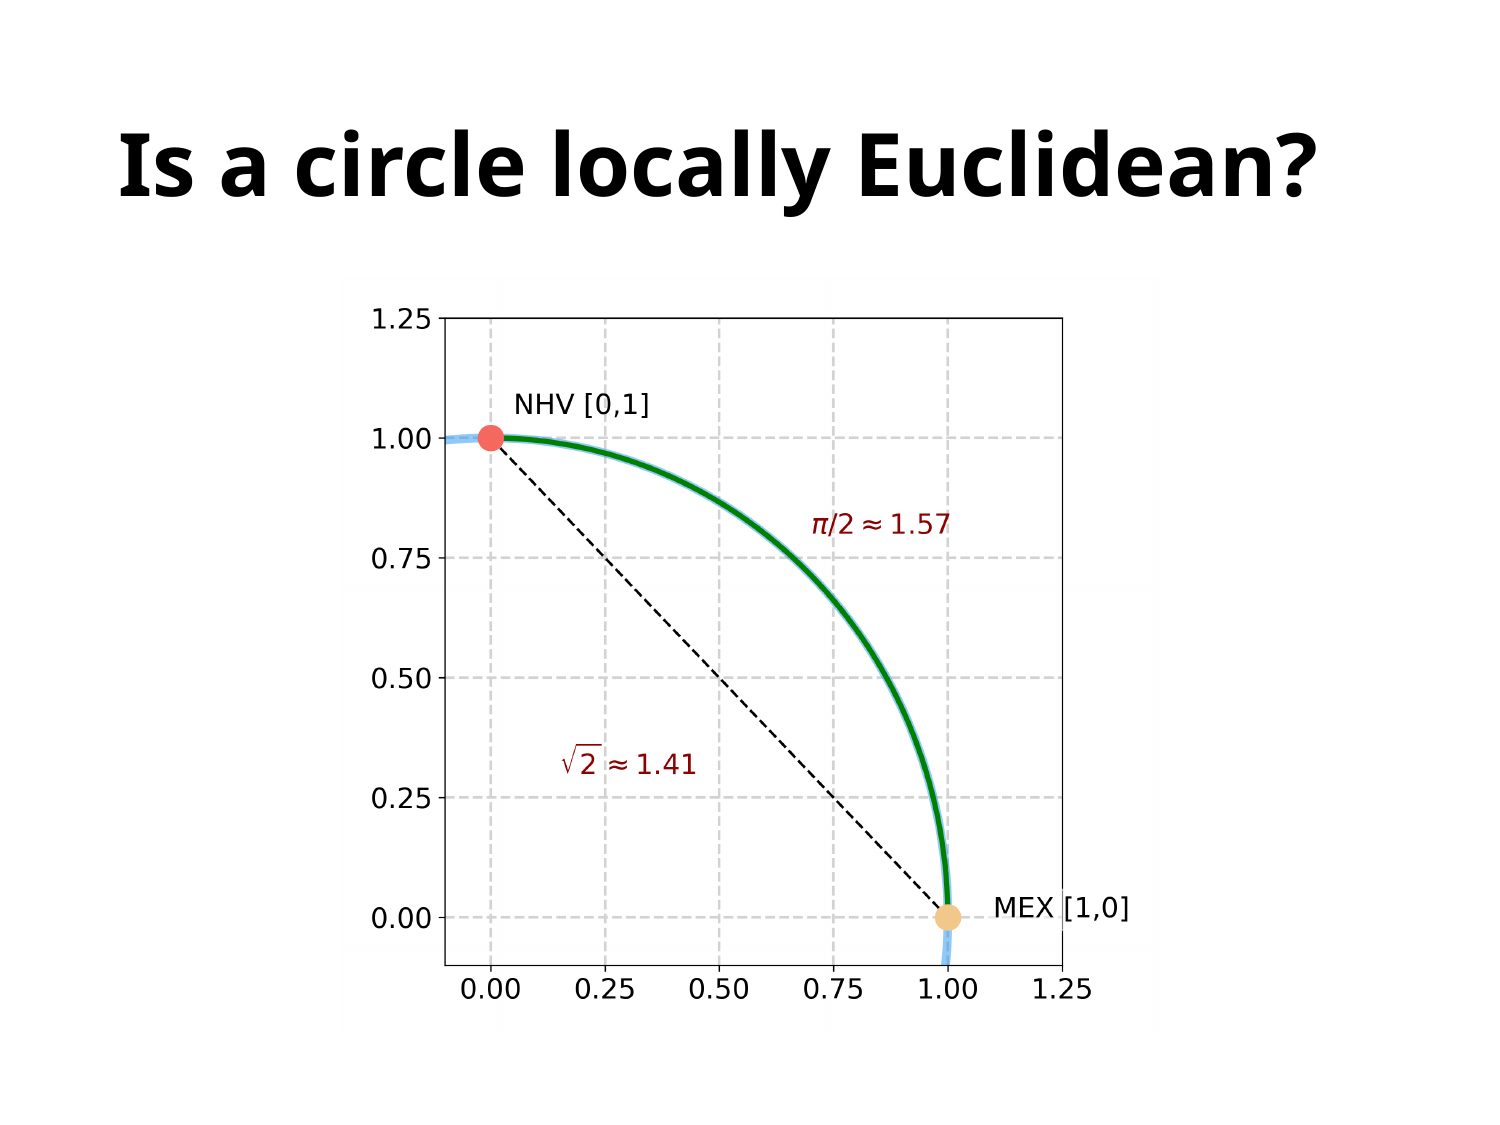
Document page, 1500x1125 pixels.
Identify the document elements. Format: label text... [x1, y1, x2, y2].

title Is a circle locally Euclidean? [103, 59, 1397, 278]
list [340, 277, 1160, 1034]
